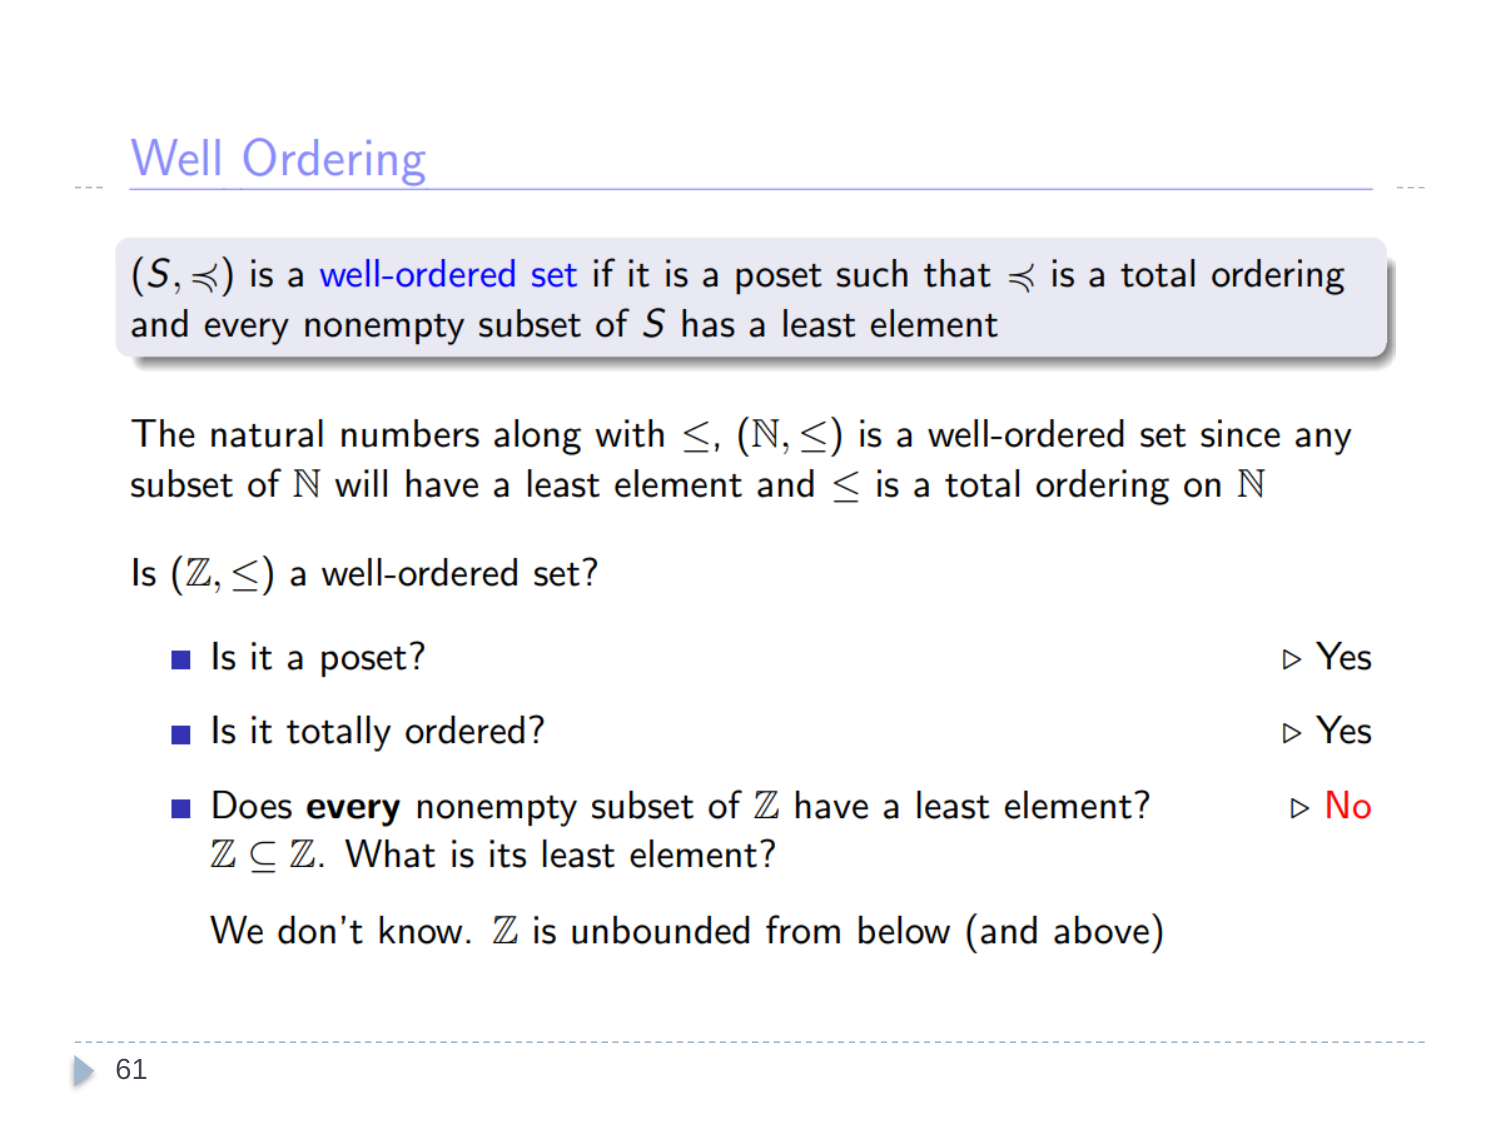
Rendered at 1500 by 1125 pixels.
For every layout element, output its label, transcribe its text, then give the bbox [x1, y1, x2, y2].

picture [104, 114, 1396, 1011]
slide_number 61 [100, 1042, 426, 1103]
